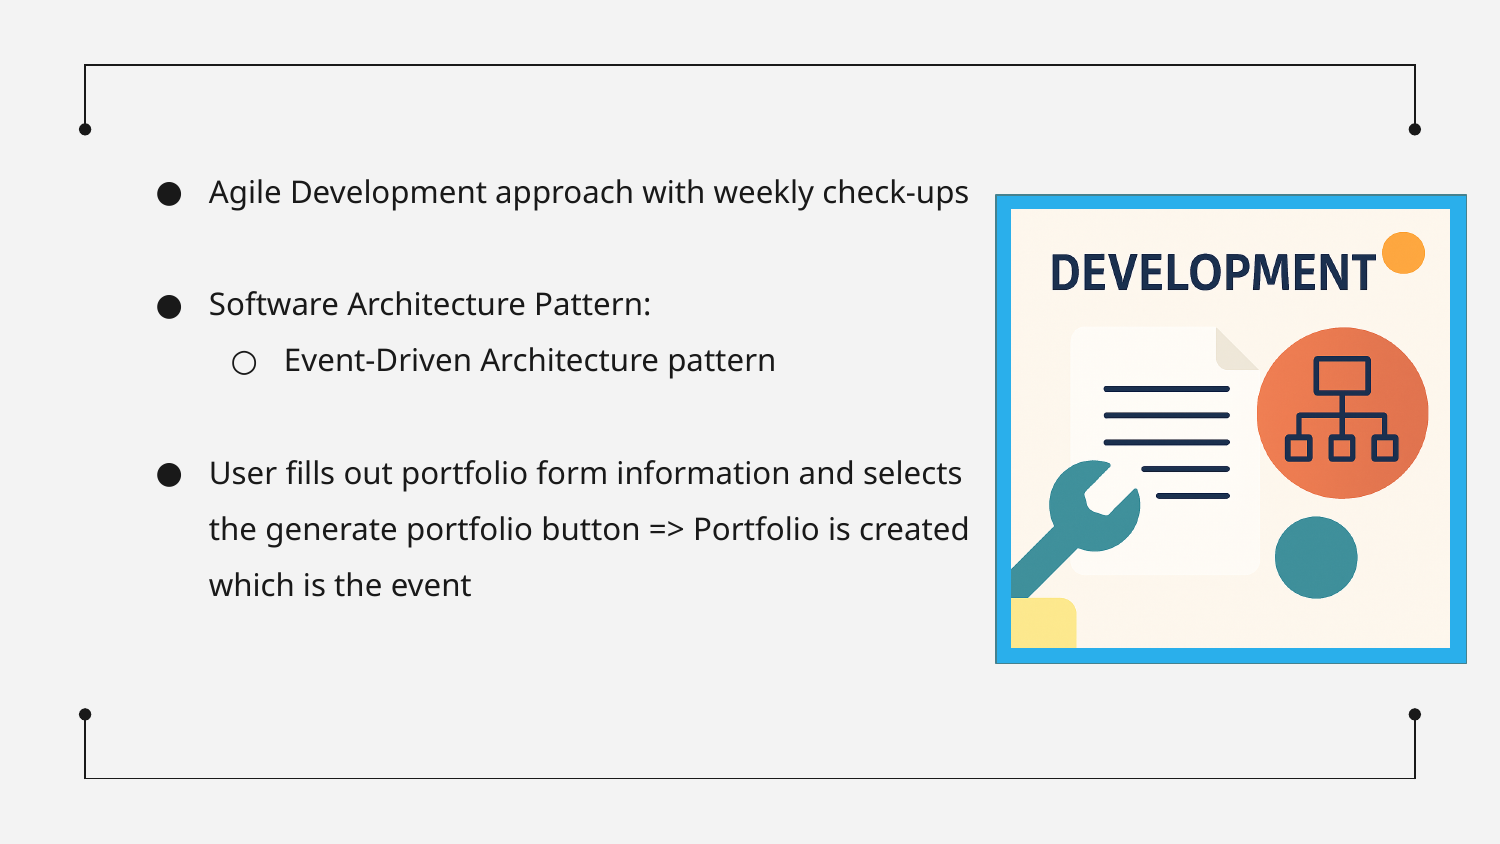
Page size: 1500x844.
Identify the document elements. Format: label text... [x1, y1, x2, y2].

picture [1011, 209, 1451, 648]
text_box Agile Development approach with weekly check-ups Software Architecture Pattern: Event-Driven Architecture pattern User fills out portfolio form information and selects the generate portfolio button => Portfolio is created which is the event [118, 98, 1012, 759]
text_box [995, 195, 1467, 664]
